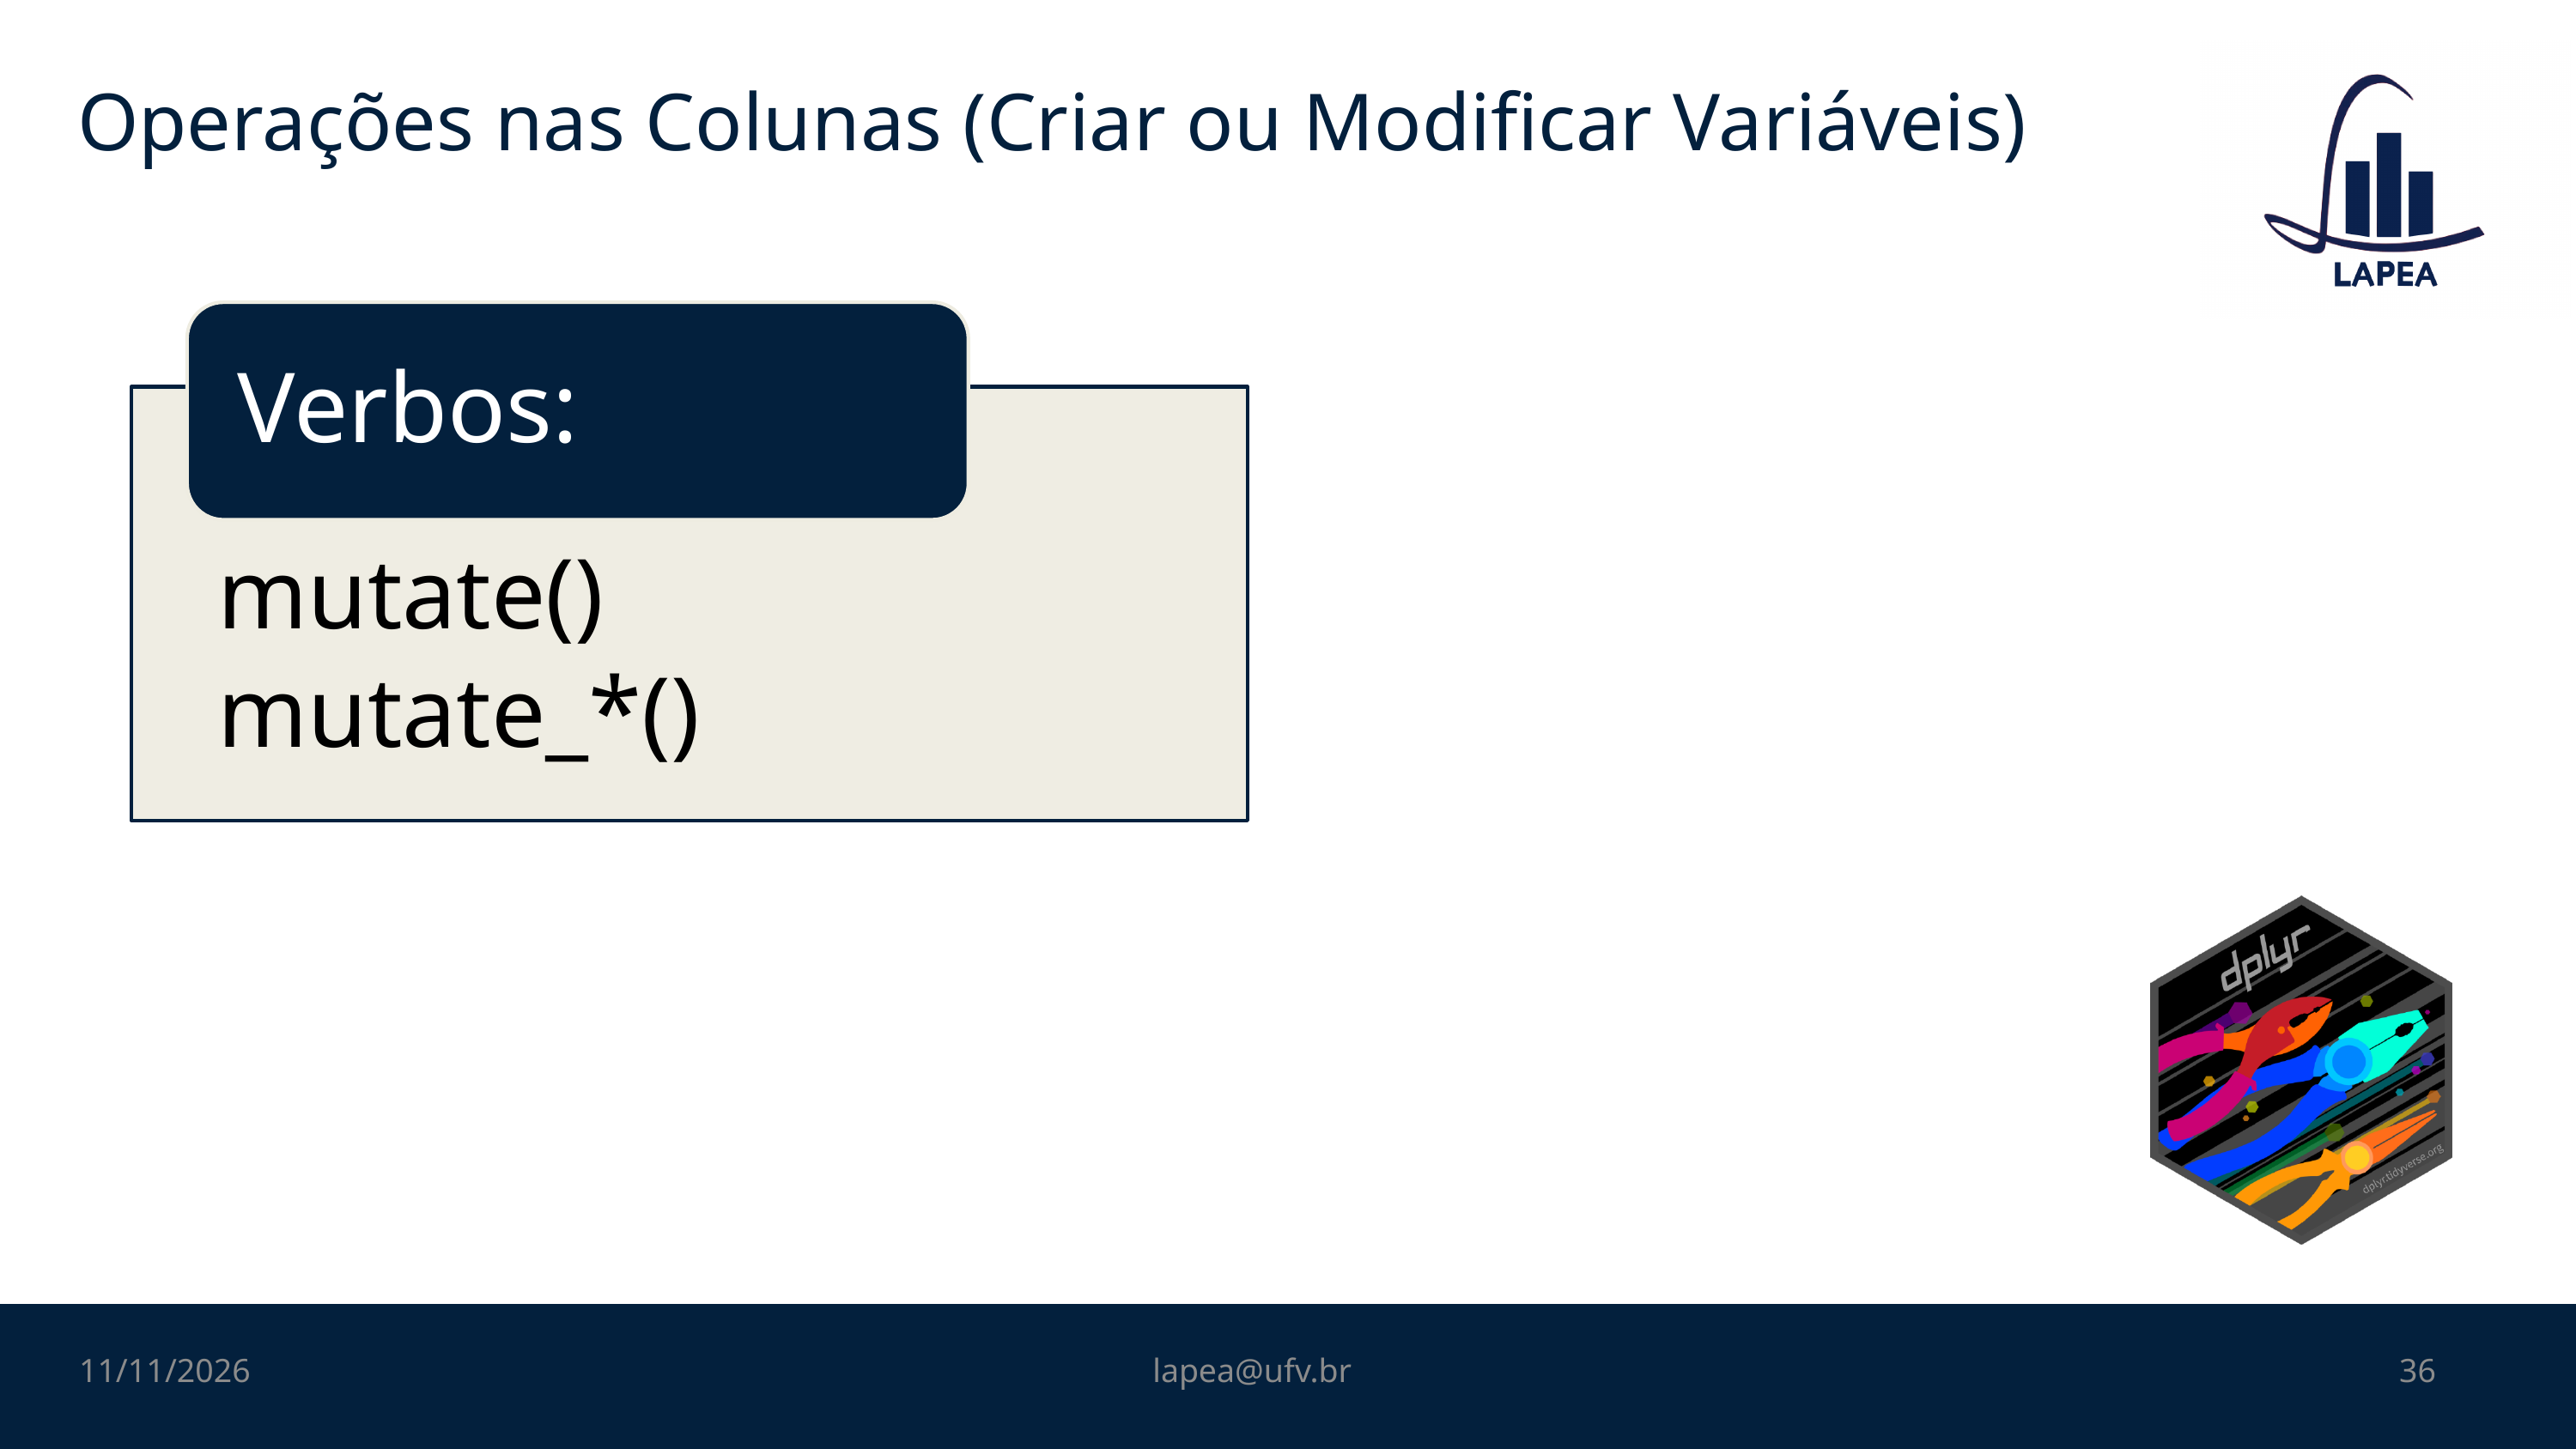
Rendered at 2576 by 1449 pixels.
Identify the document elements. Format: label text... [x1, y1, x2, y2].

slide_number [66, 1346, 368, 1398]
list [131, 283, 1249, 839]
title Operações nas Colunas (Criar ou Modificar Variáveis) [64, 39, 2190, 200]
picture [2150, 895, 2453, 1245]
slide_number 36 [2148, 1346, 2450, 1398]
footer lapea@ufv.br [410, 1346, 2095, 1398]
picture [2200, 40, 2571, 318]
